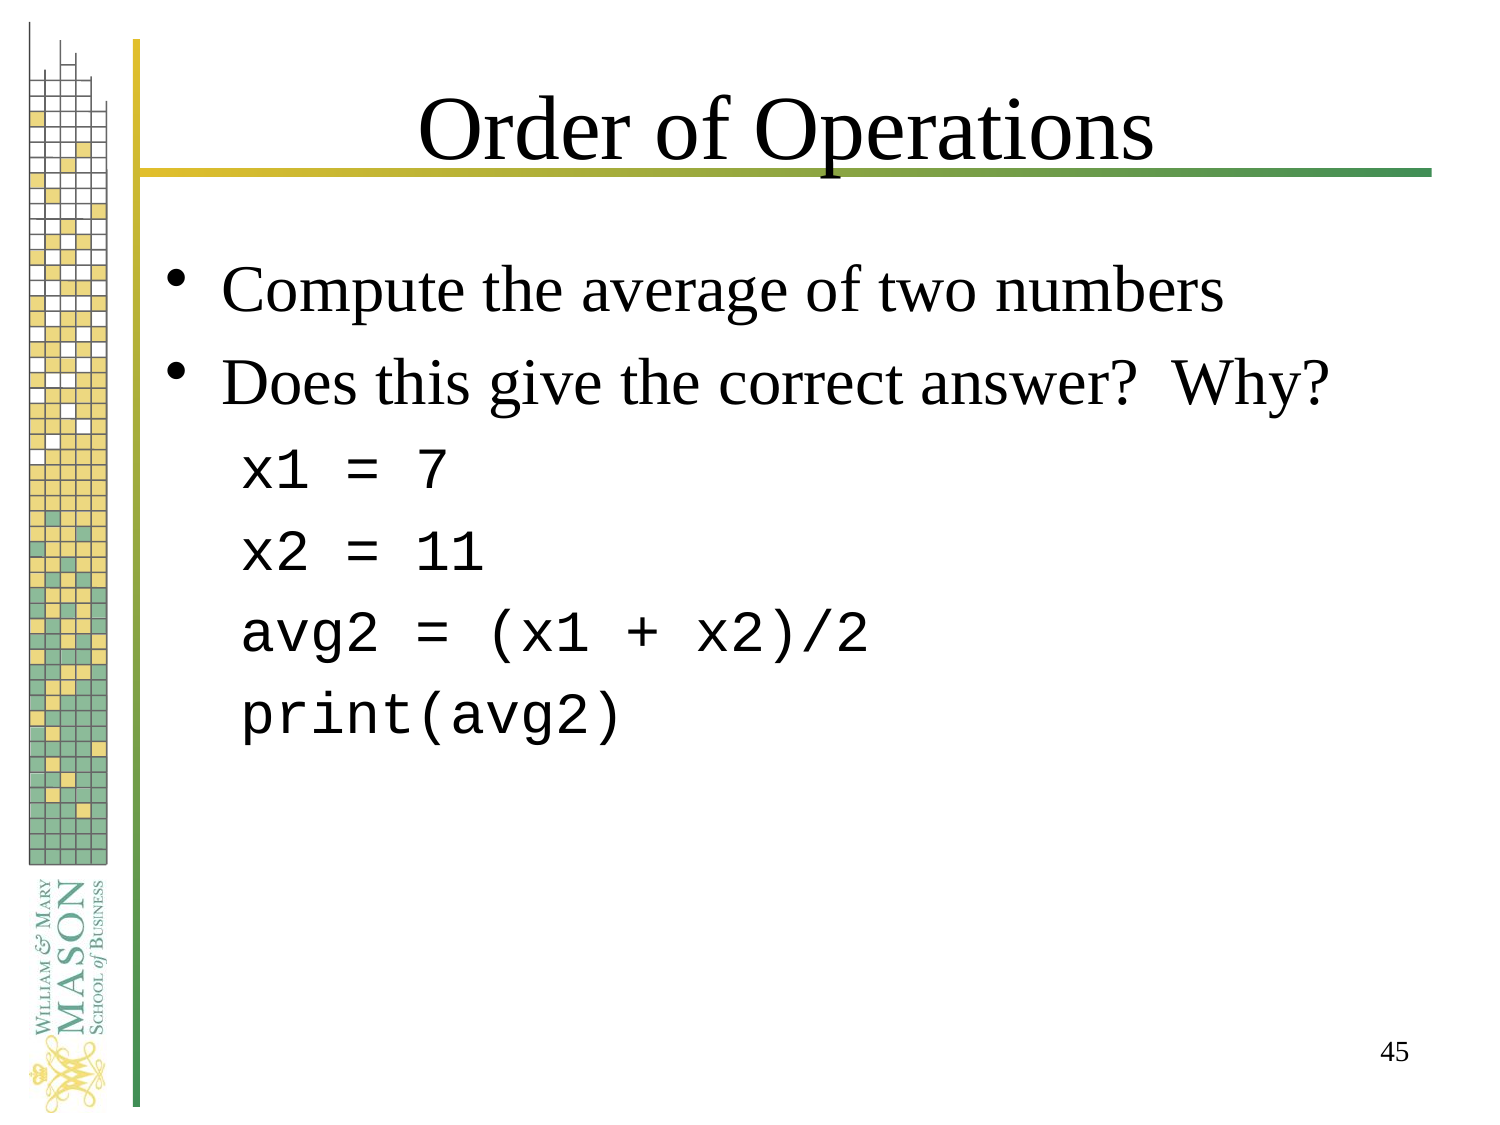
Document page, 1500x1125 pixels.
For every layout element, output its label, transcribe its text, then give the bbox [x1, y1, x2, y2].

slide_number 45 [1048, 1024, 1426, 1103]
title Order of Operations [150, 45, 1425, 200]
list Compute the average of two numbers Does this give the correct answer? Why? x1 = 7 x2 = 11 avg2 = (x1 + x2)/2 print(avg2) [150, 237, 1425, 1005]
title Boolean Statements [29, 879, 107, 1113]
